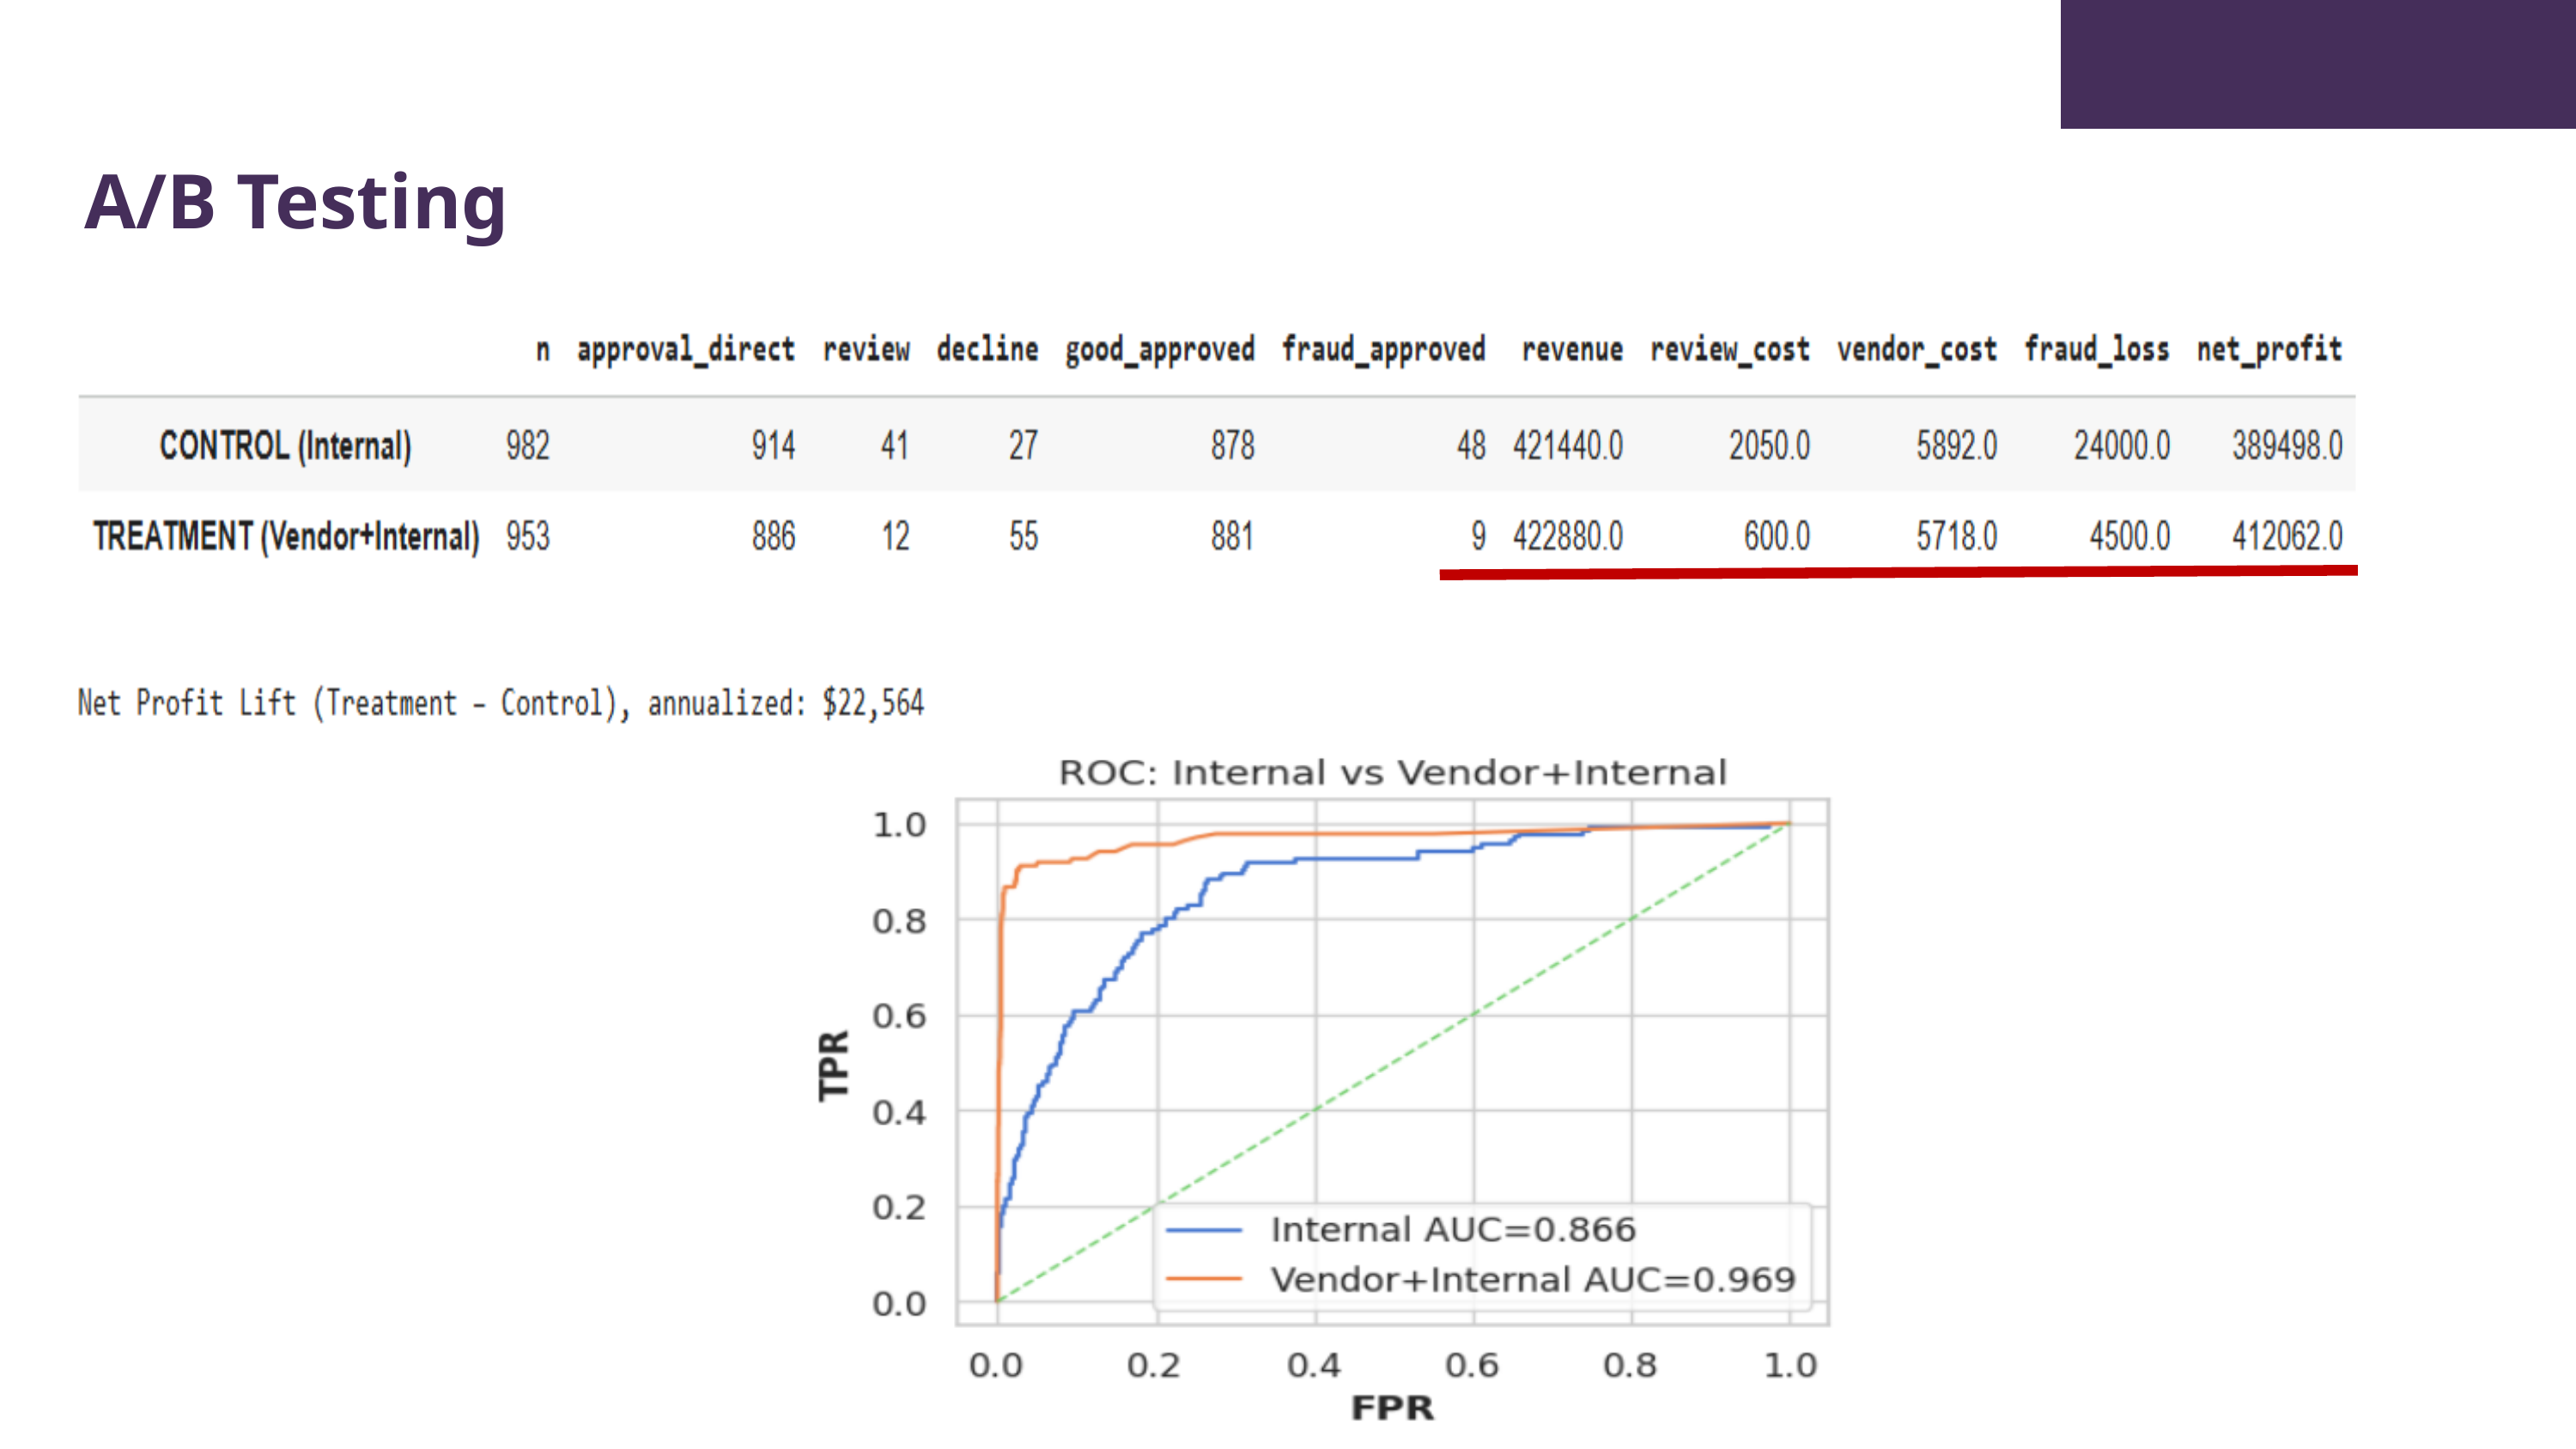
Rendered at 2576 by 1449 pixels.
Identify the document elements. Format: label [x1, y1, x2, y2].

text_box [1439, 570, 2359, 575]
picture [0, 0, 2576, 1449]
